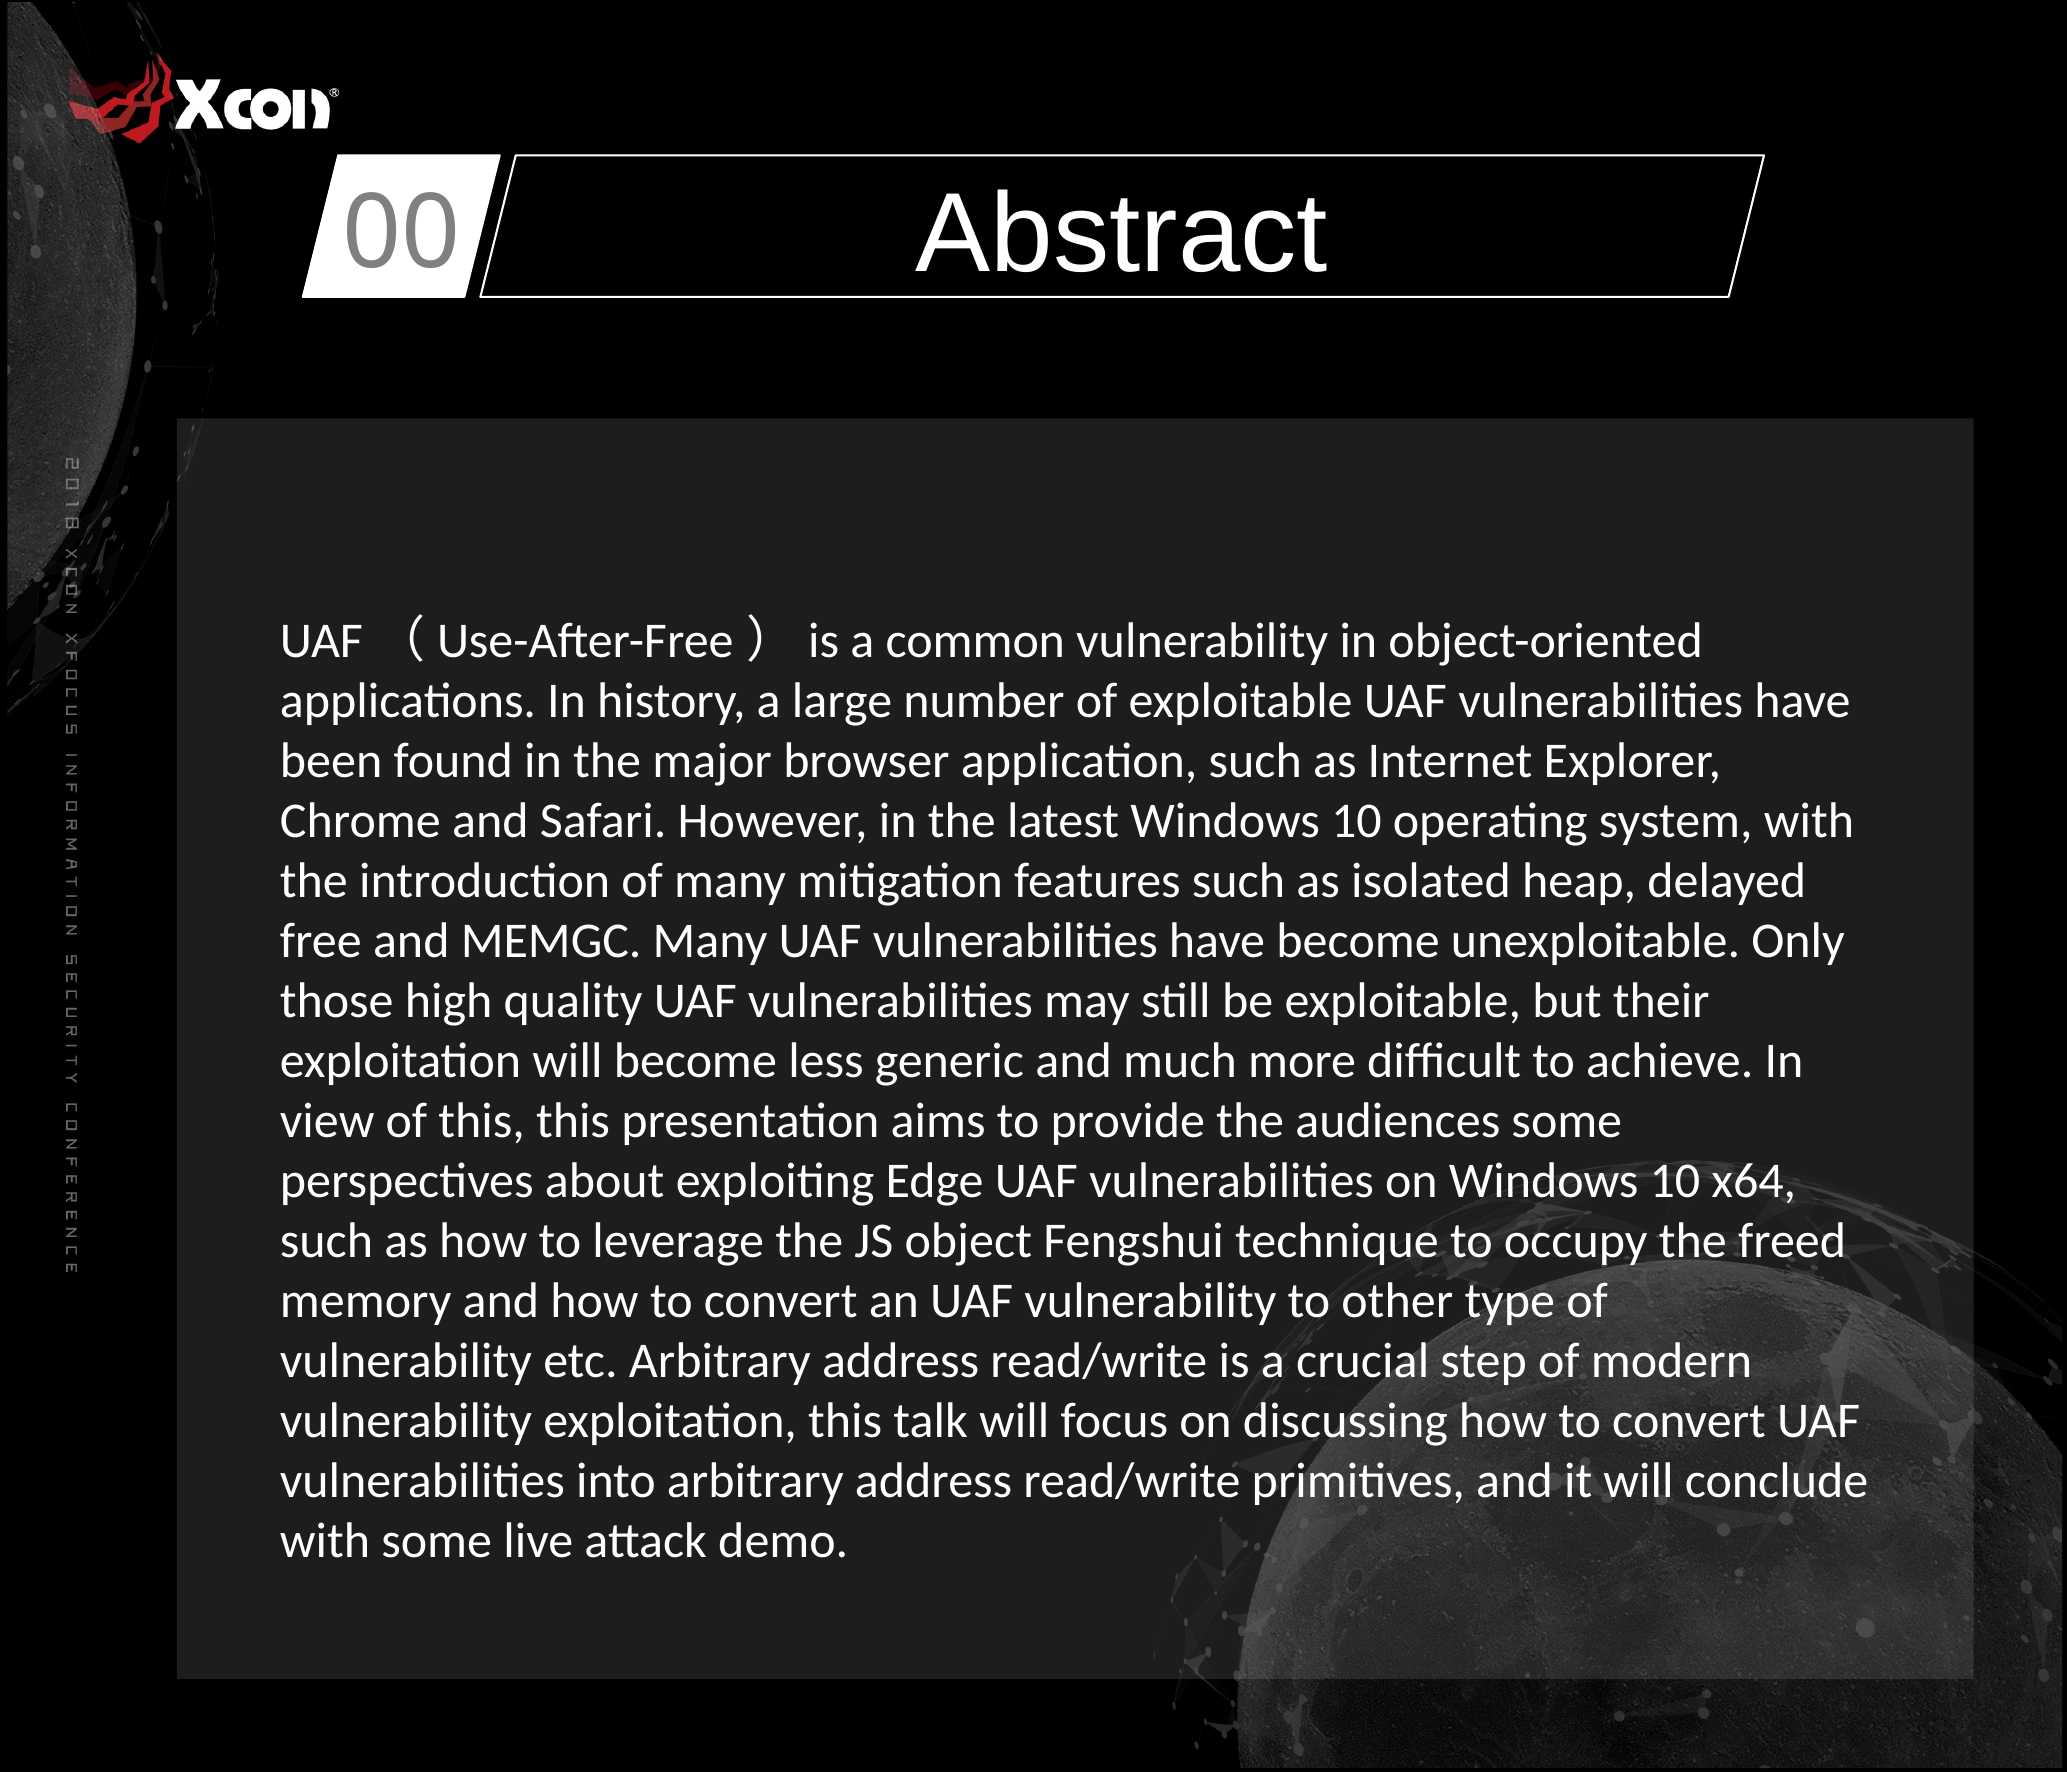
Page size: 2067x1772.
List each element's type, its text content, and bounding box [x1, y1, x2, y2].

text_box UAF（Use-After-Free）is a common vulnerability in object-oriented applications. In history, a large number of exploitable UAF vulnerabilities have been found in the major browser application, such as Internet Explorer, Chrome and Safari. However, in the latest Windows 10 operating system, with the introduction of many mitigation features such as isolated heap, delayed free and MEMGC. Many UAF vulnerabilities have become unexploitable. Only those high quality UAF vulnerabilities may still be exploitable, but their exploitation will become less generic and much more difficult to achieve. In view of this, this presentation aims to provide the audiences some perspectives about exploiting Edge UAF vulnerabilities on Windows 10 x64, such as how to leverage the JS object Fengshui technique to occupy the freed memory and how to convert an UAF vulnerability to other type of vulnerability etc. Arbitrary address read/write is a crucial step of modern vulnerability exploitation, this talk will focus on discussing how to convert UAF vulnerabilities into arbitrary address read/write primitives, and it will conclude with some live attack demo. [265, 600, 1886, 1576]
text_box [176, 417, 1975, 1680]
picture [0, 0, 2067, 1772]
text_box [302, 155, 1764, 297]
